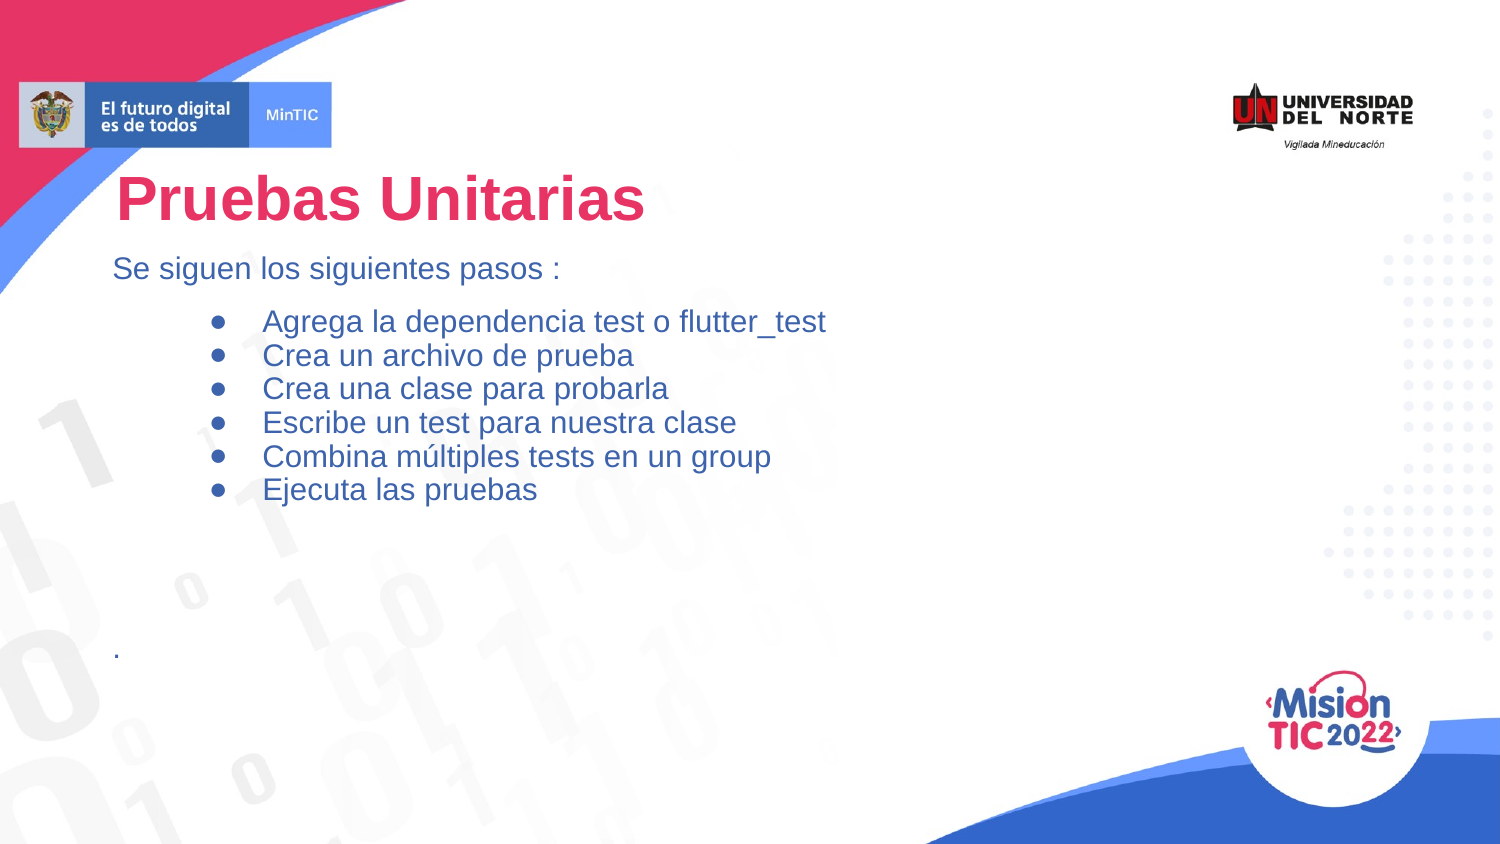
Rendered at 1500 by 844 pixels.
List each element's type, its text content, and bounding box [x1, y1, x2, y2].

text_box Se siguen los siguientes pasos : Agrega la dependencia test o flutter_test Crea un archivo de prueba Crea una clase para probarla Escribe un test para nuestra clase Combina múltiples tests en un group Ejecuta las pruebas . [112, 247, 1362, 756]
picture [0, 0, 1500, 844]
text_box Pruebas Unitarias [104, 133, 1343, 239]
